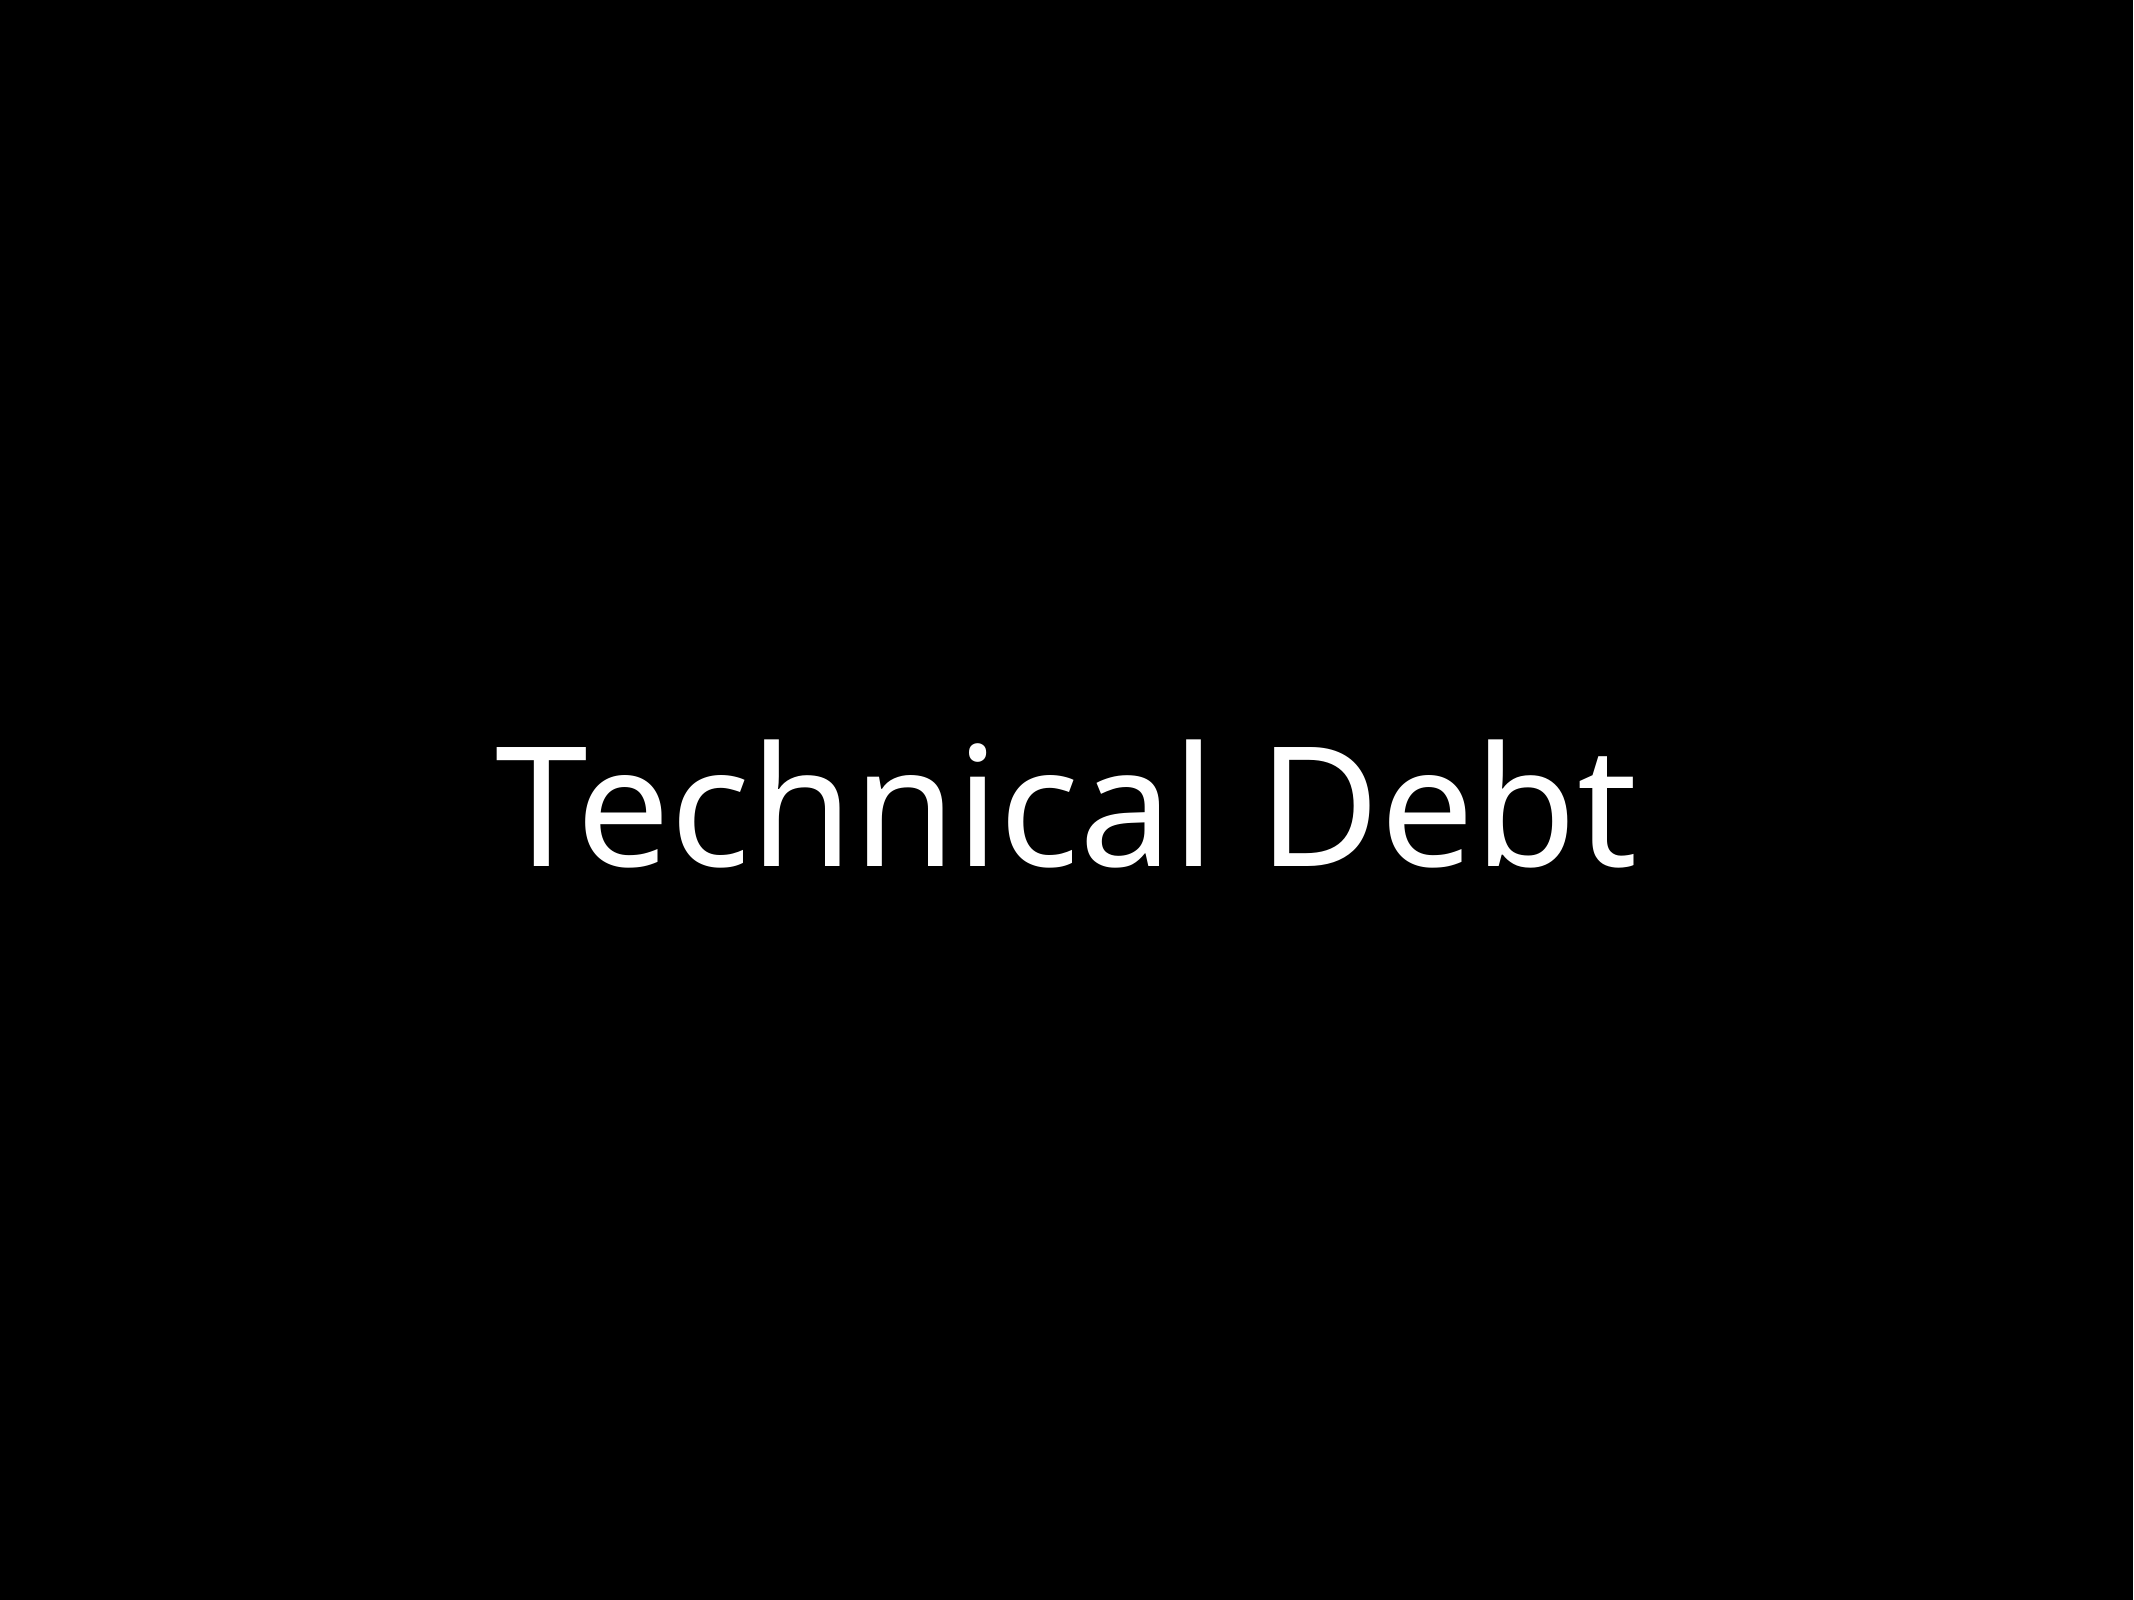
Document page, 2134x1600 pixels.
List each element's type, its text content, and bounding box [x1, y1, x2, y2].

title Technical Debt [155, 622, 1978, 978]
